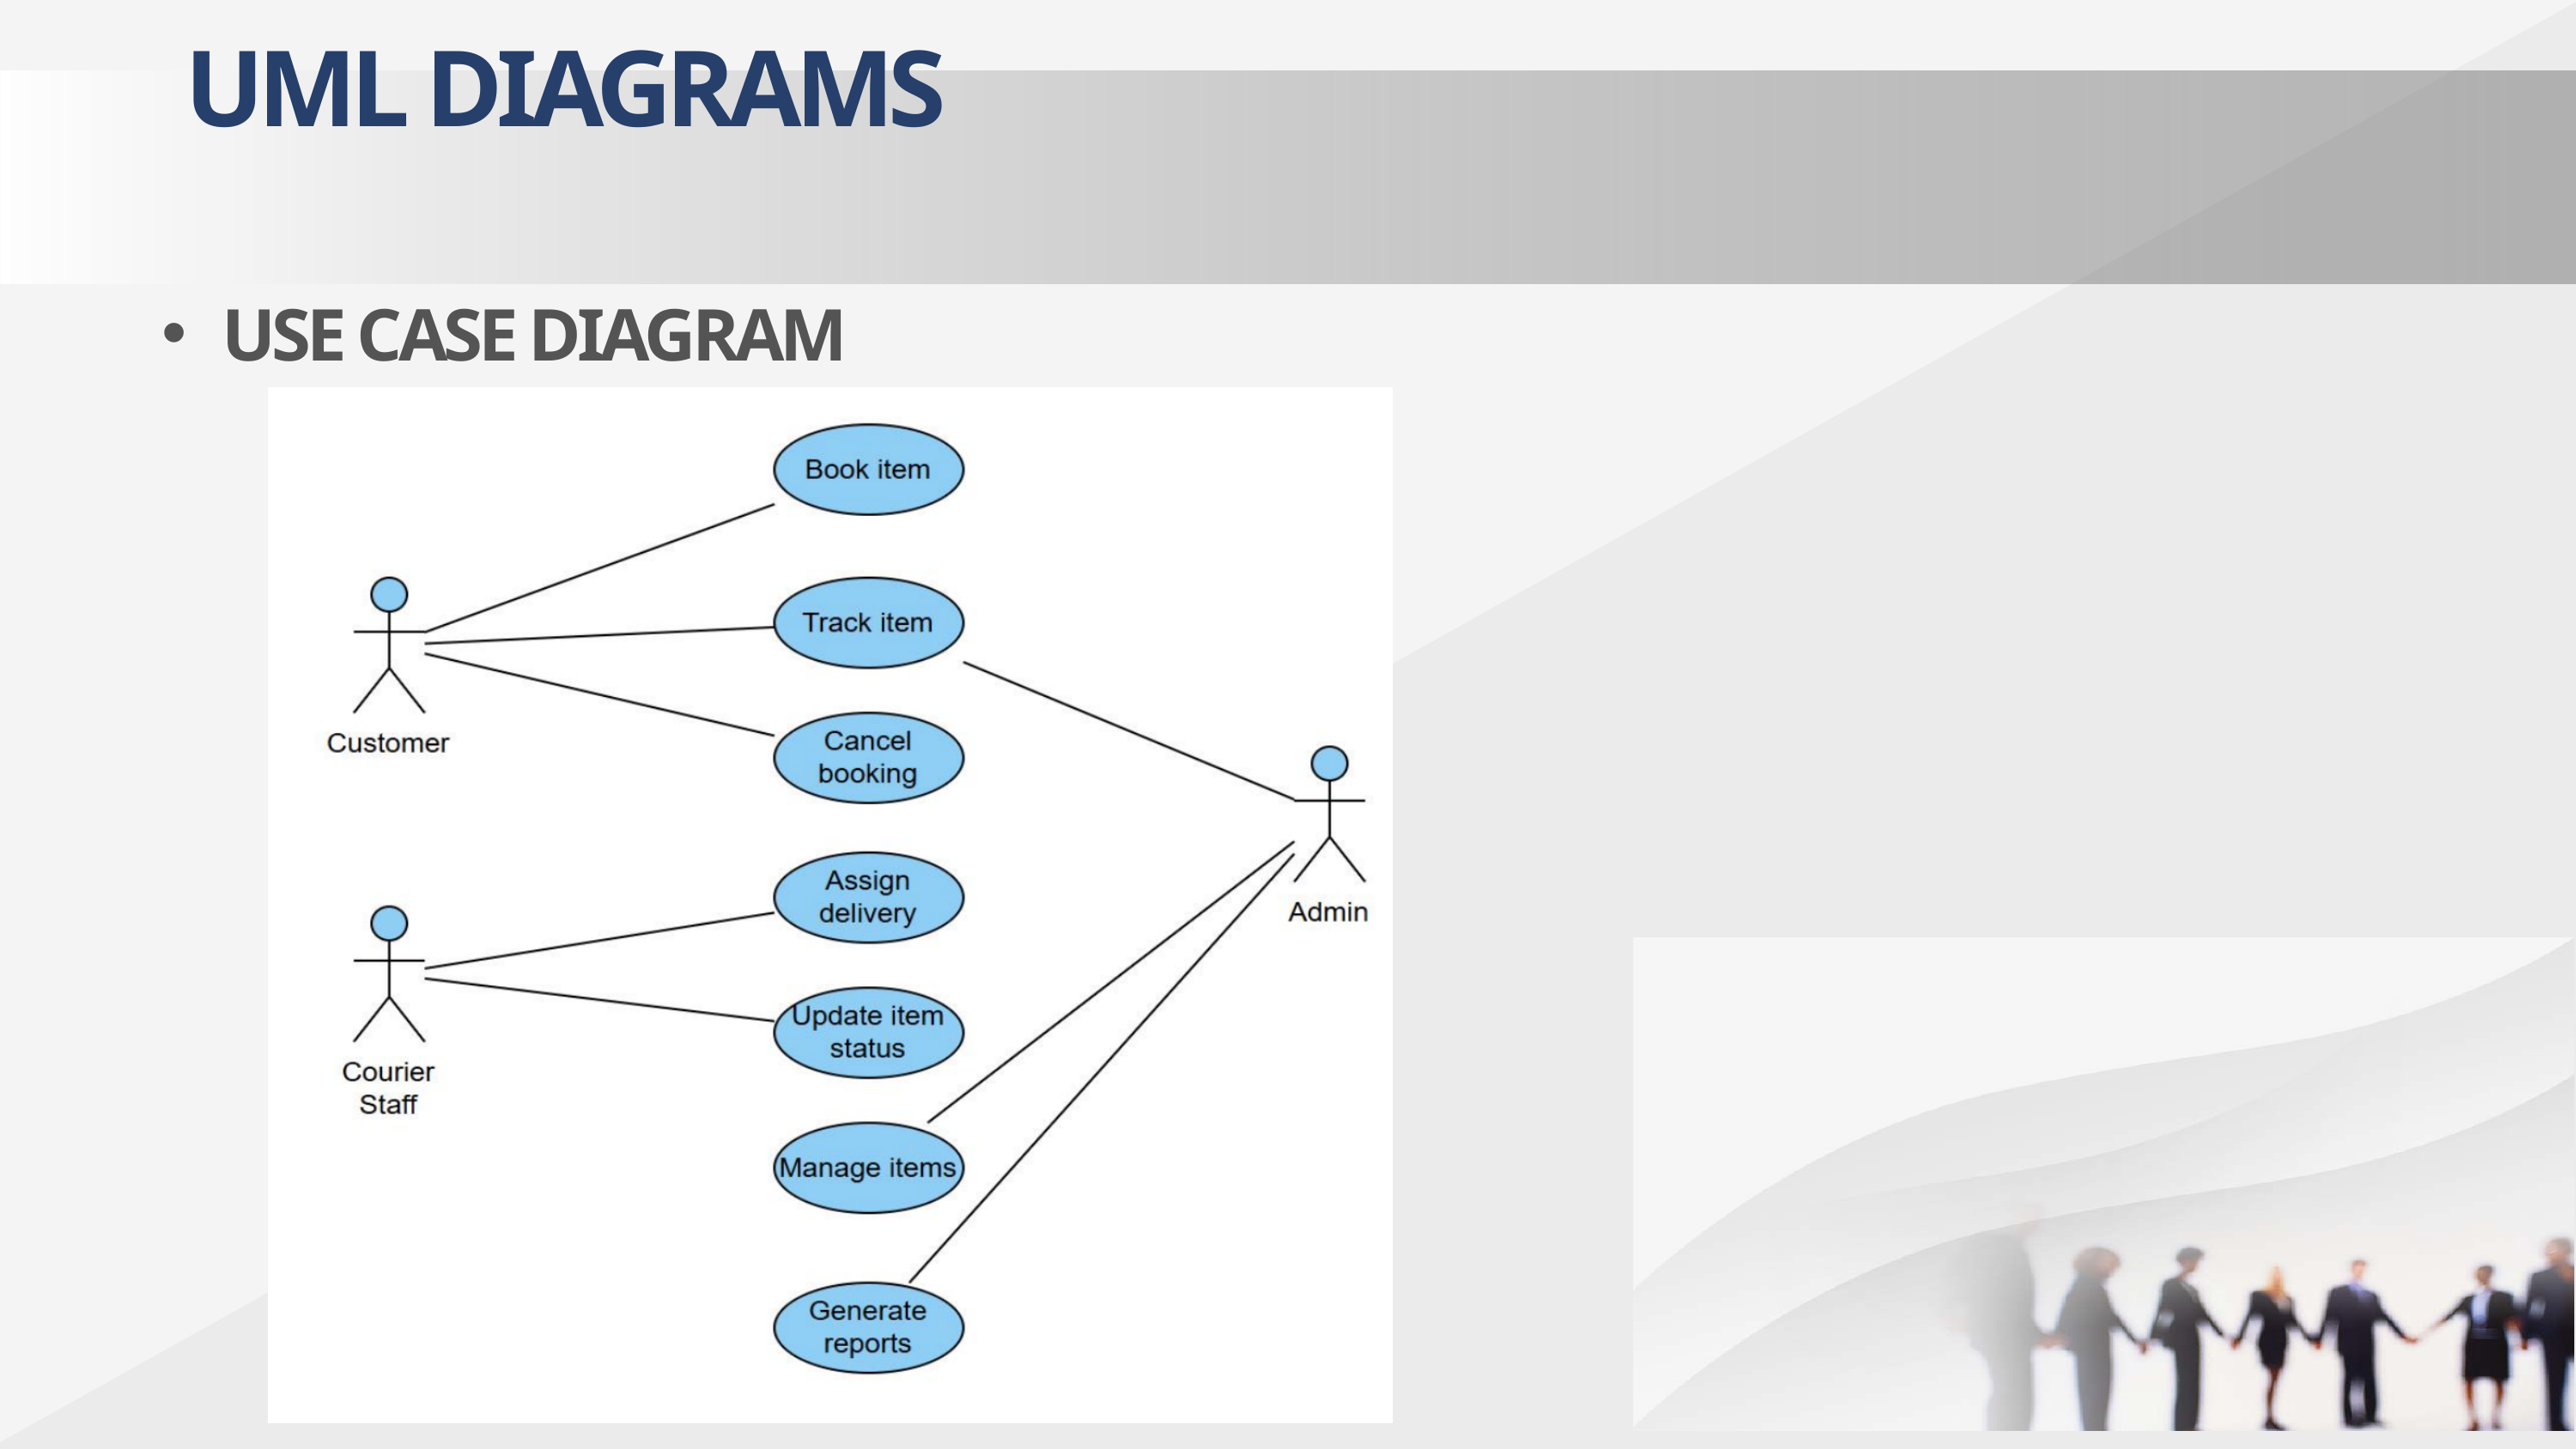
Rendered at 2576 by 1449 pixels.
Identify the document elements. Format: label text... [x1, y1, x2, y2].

text_box UML DIAGRAMS [185, 45, 1036, 149]
picture [268, 387, 1393, 1423]
text_box USE CASE DIAGRAM [100, 305, 902, 375]
text_box [0, 2, 2576, 1449]
